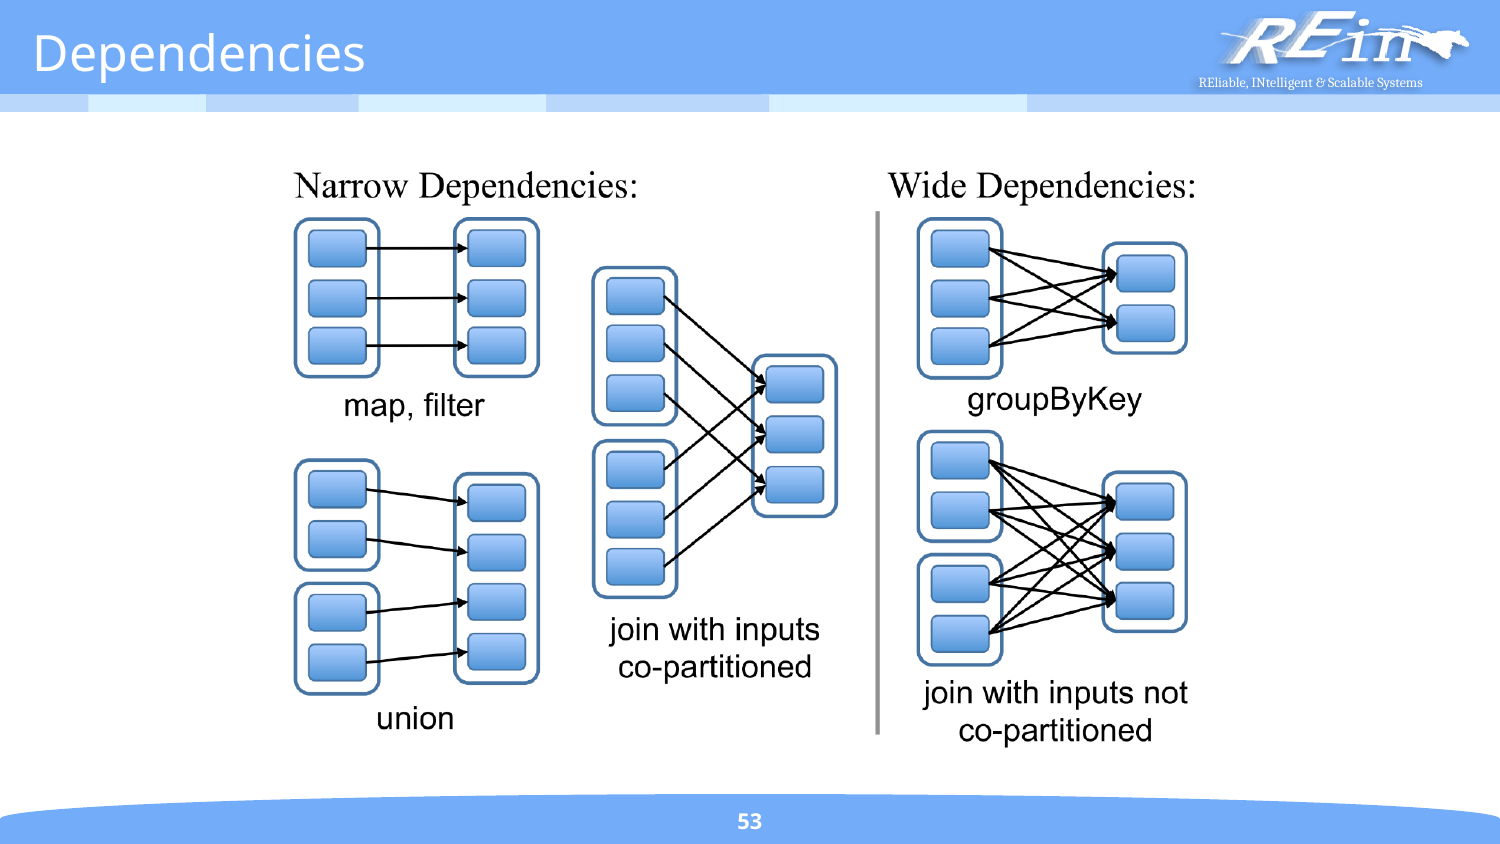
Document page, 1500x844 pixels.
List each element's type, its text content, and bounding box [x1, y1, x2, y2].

title Dependencies [17, 17, 1136, 86]
picture [283, 161, 1217, 752]
slide_number 53 [667, 802, 833, 842]
